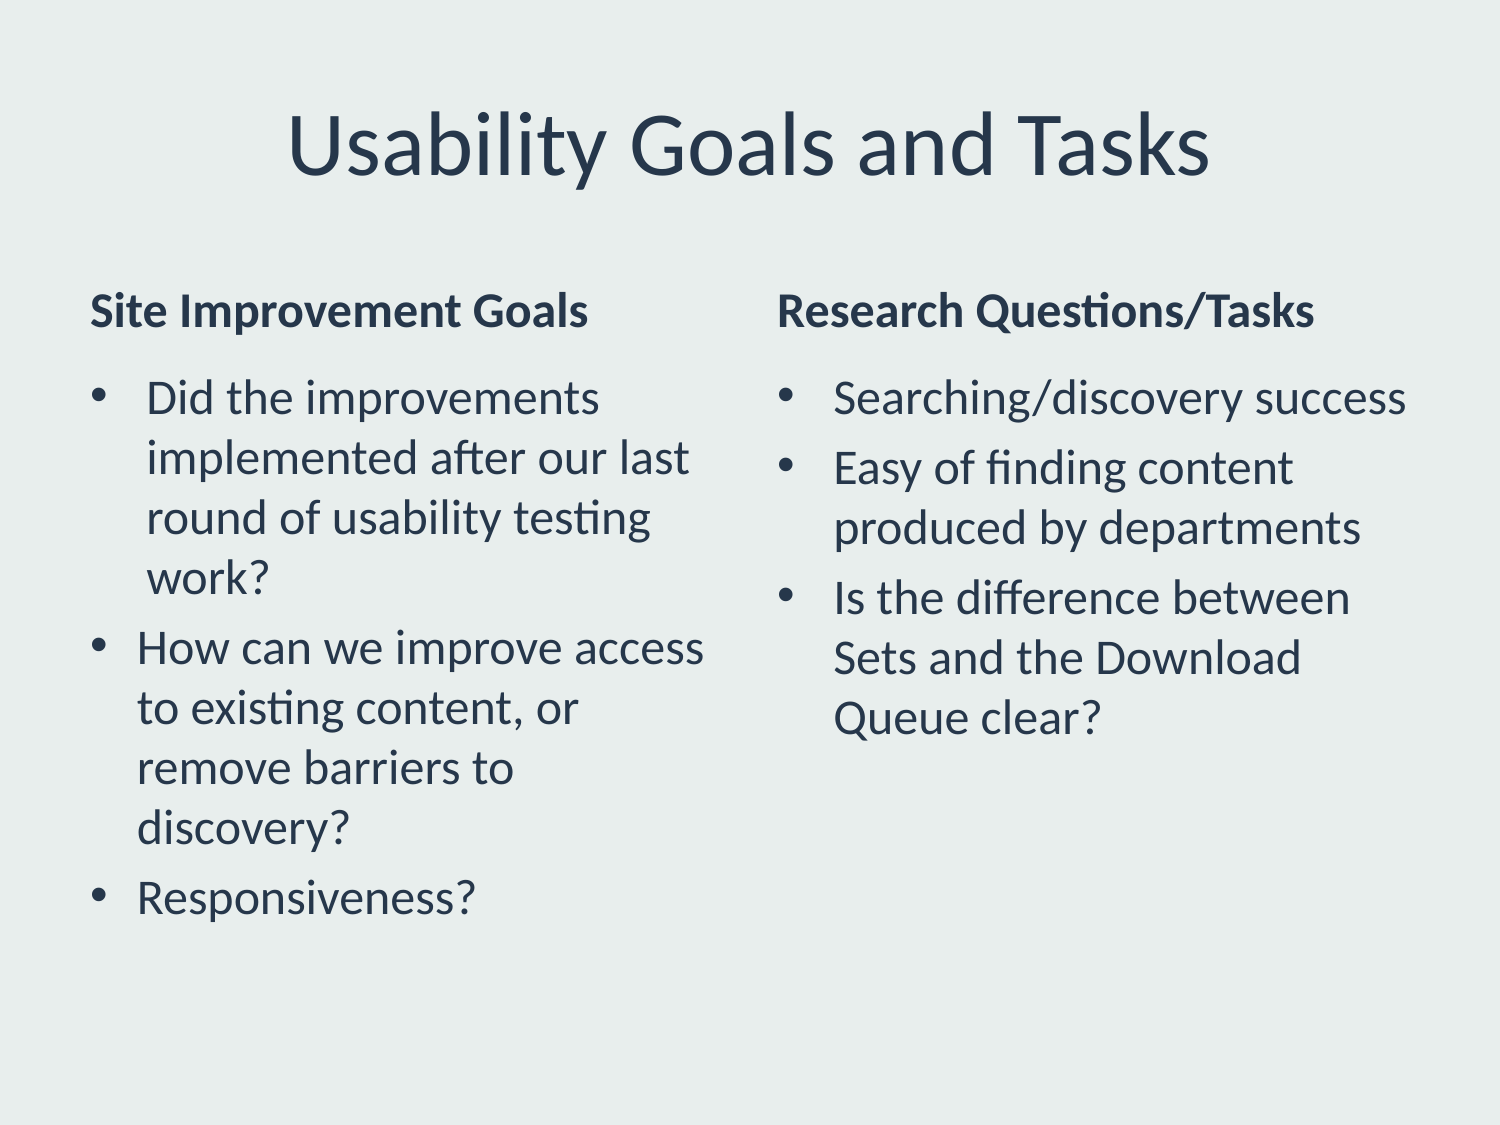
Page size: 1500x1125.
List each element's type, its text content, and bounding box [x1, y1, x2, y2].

list Research Questions/Tasks [761, 239, 1425, 345]
list Did the improvements implemented after our last round of usability testing work? How can we improve access to existing content, or remove barriers to discovery? Responsiveness? [75, 356, 738, 1005]
title Usability Goals and Tasks [75, 45, 1425, 233]
list Searching/discovery success Easy of finding content produced by departments Is the difference between Sets and the Download Queue clear? [761, 356, 1425, 1005]
list Site Improvement Goals [75, 239, 738, 345]
